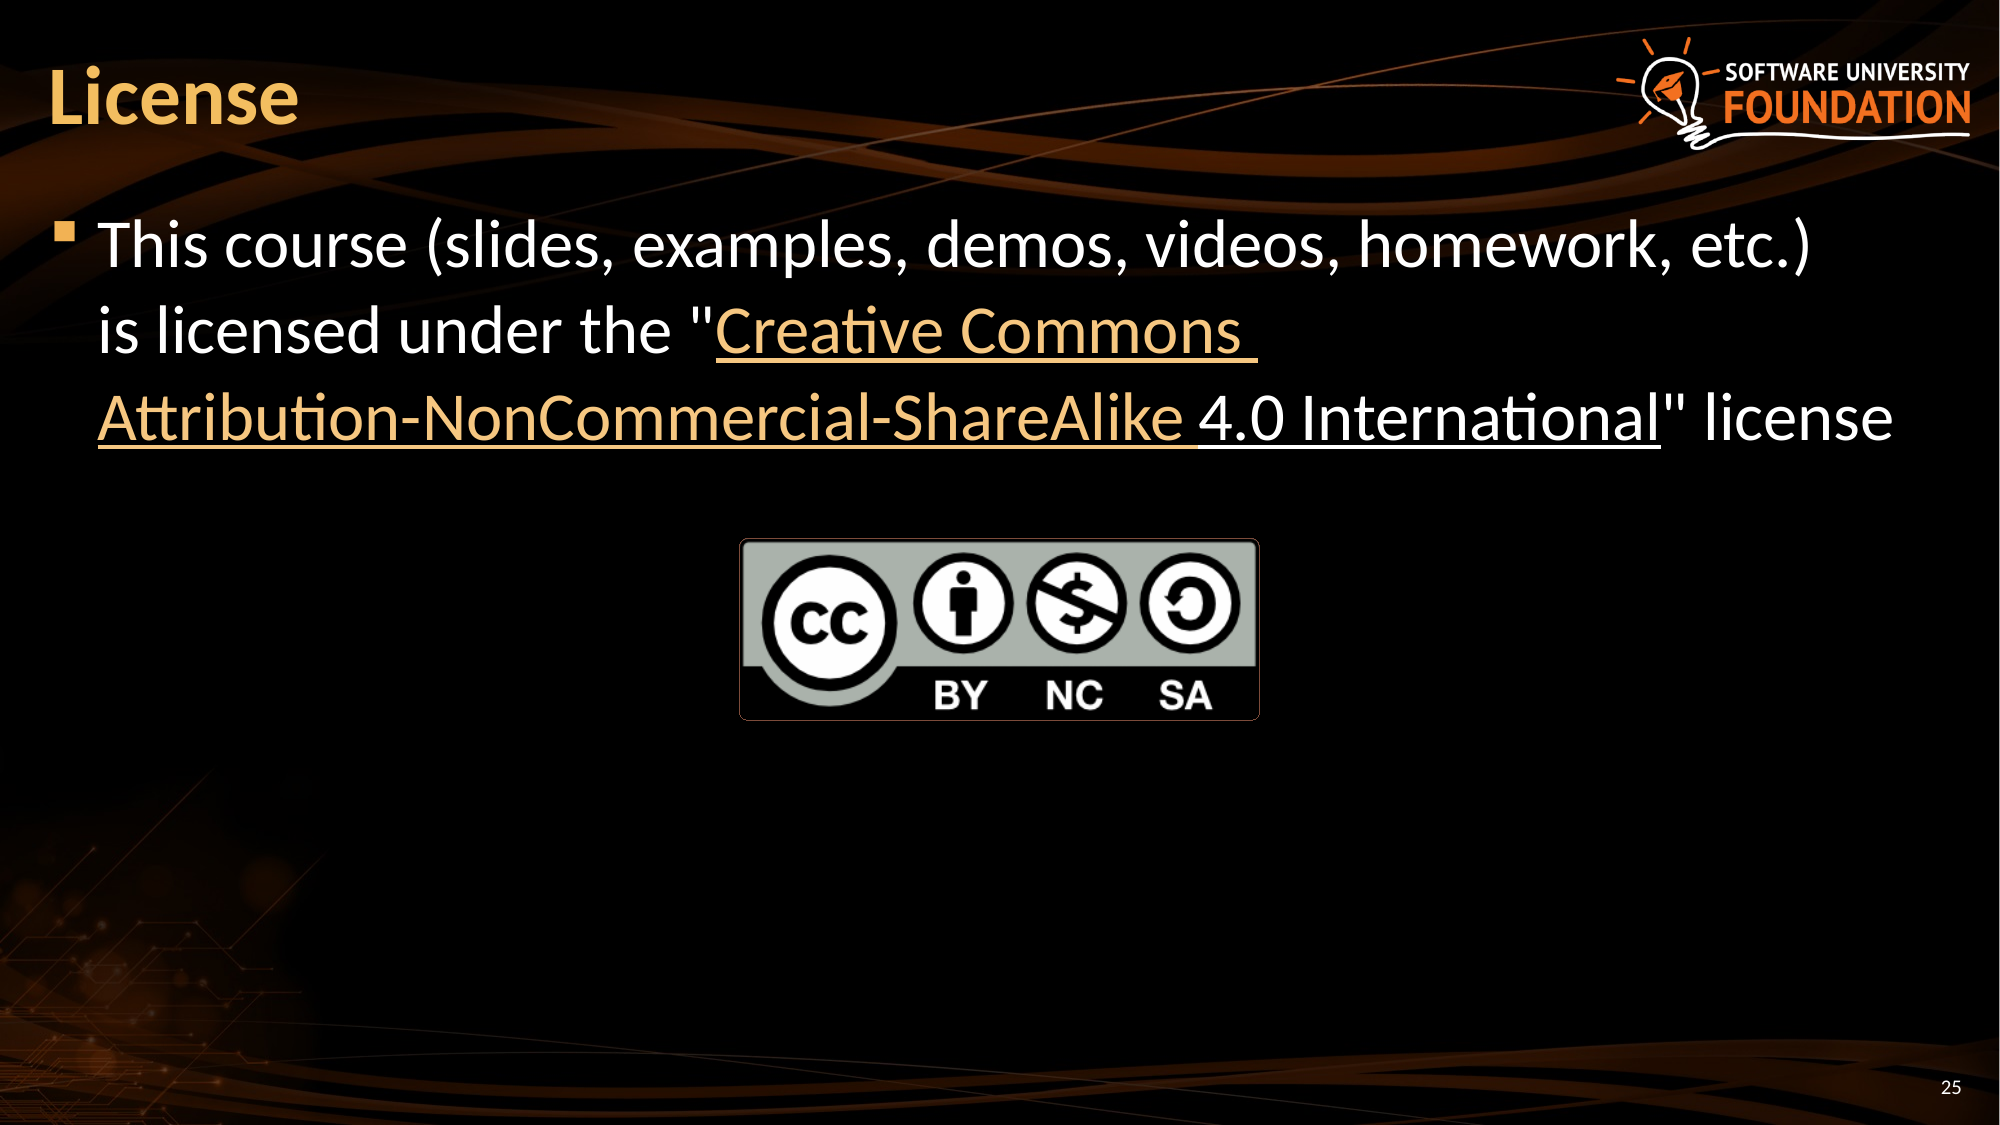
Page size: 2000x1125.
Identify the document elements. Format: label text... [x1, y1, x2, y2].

list This course (slides, examples, demos, videos, homework, etc.) is licensed under the "Creative Commons Attribution-NonCommercial-ShareAlike 4.0 International" license [31, 188, 1968, 484]
slide_number 25 [1897, 1070, 1968, 1103]
picture [0, 0, 2000, 1125]
title License [30, 6, 1602, 189]
